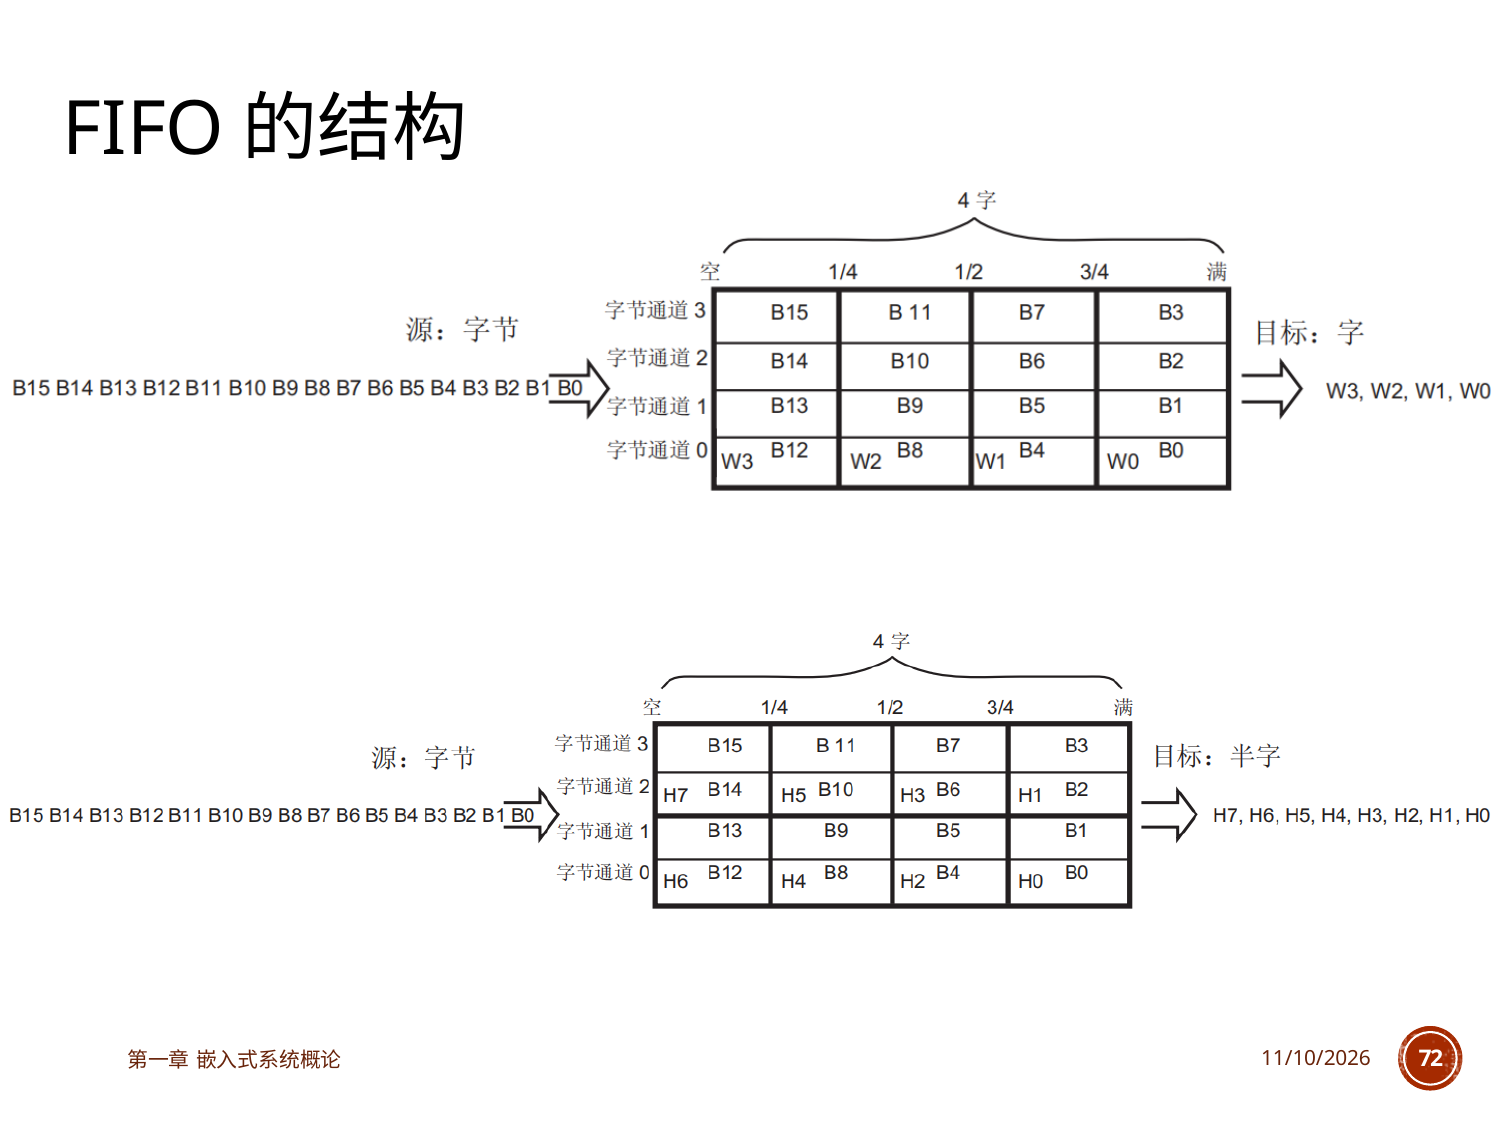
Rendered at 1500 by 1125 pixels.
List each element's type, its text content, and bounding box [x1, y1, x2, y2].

picture [0, 625, 1500, 917]
title FIFO的结构 [47, 46, 1471, 187]
picture [0, 188, 1500, 500]
slide_number 72 [1391, 1028, 1471, 1089]
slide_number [982, 1028, 1386, 1089]
footer 第一章 嵌入式系统概论 [112, 1028, 891, 1089]
